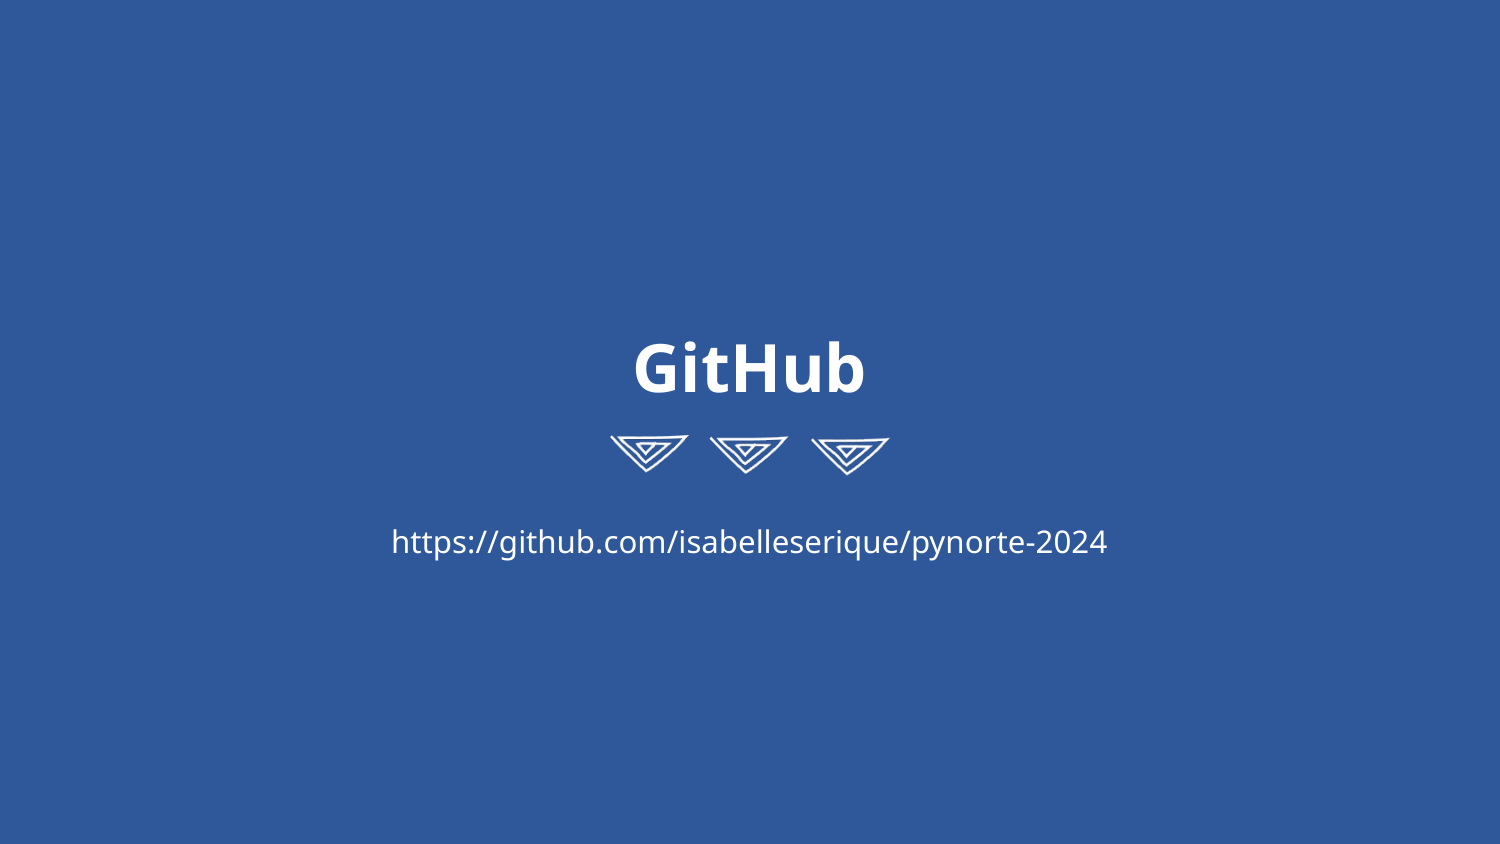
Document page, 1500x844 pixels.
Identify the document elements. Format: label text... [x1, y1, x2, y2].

text_box GitHub [64, 310, 1436, 421]
picture [609, 434, 890, 476]
text_box https://github.com/isabelleserique/pynorte-2024 [123, 488, 1377, 575]
